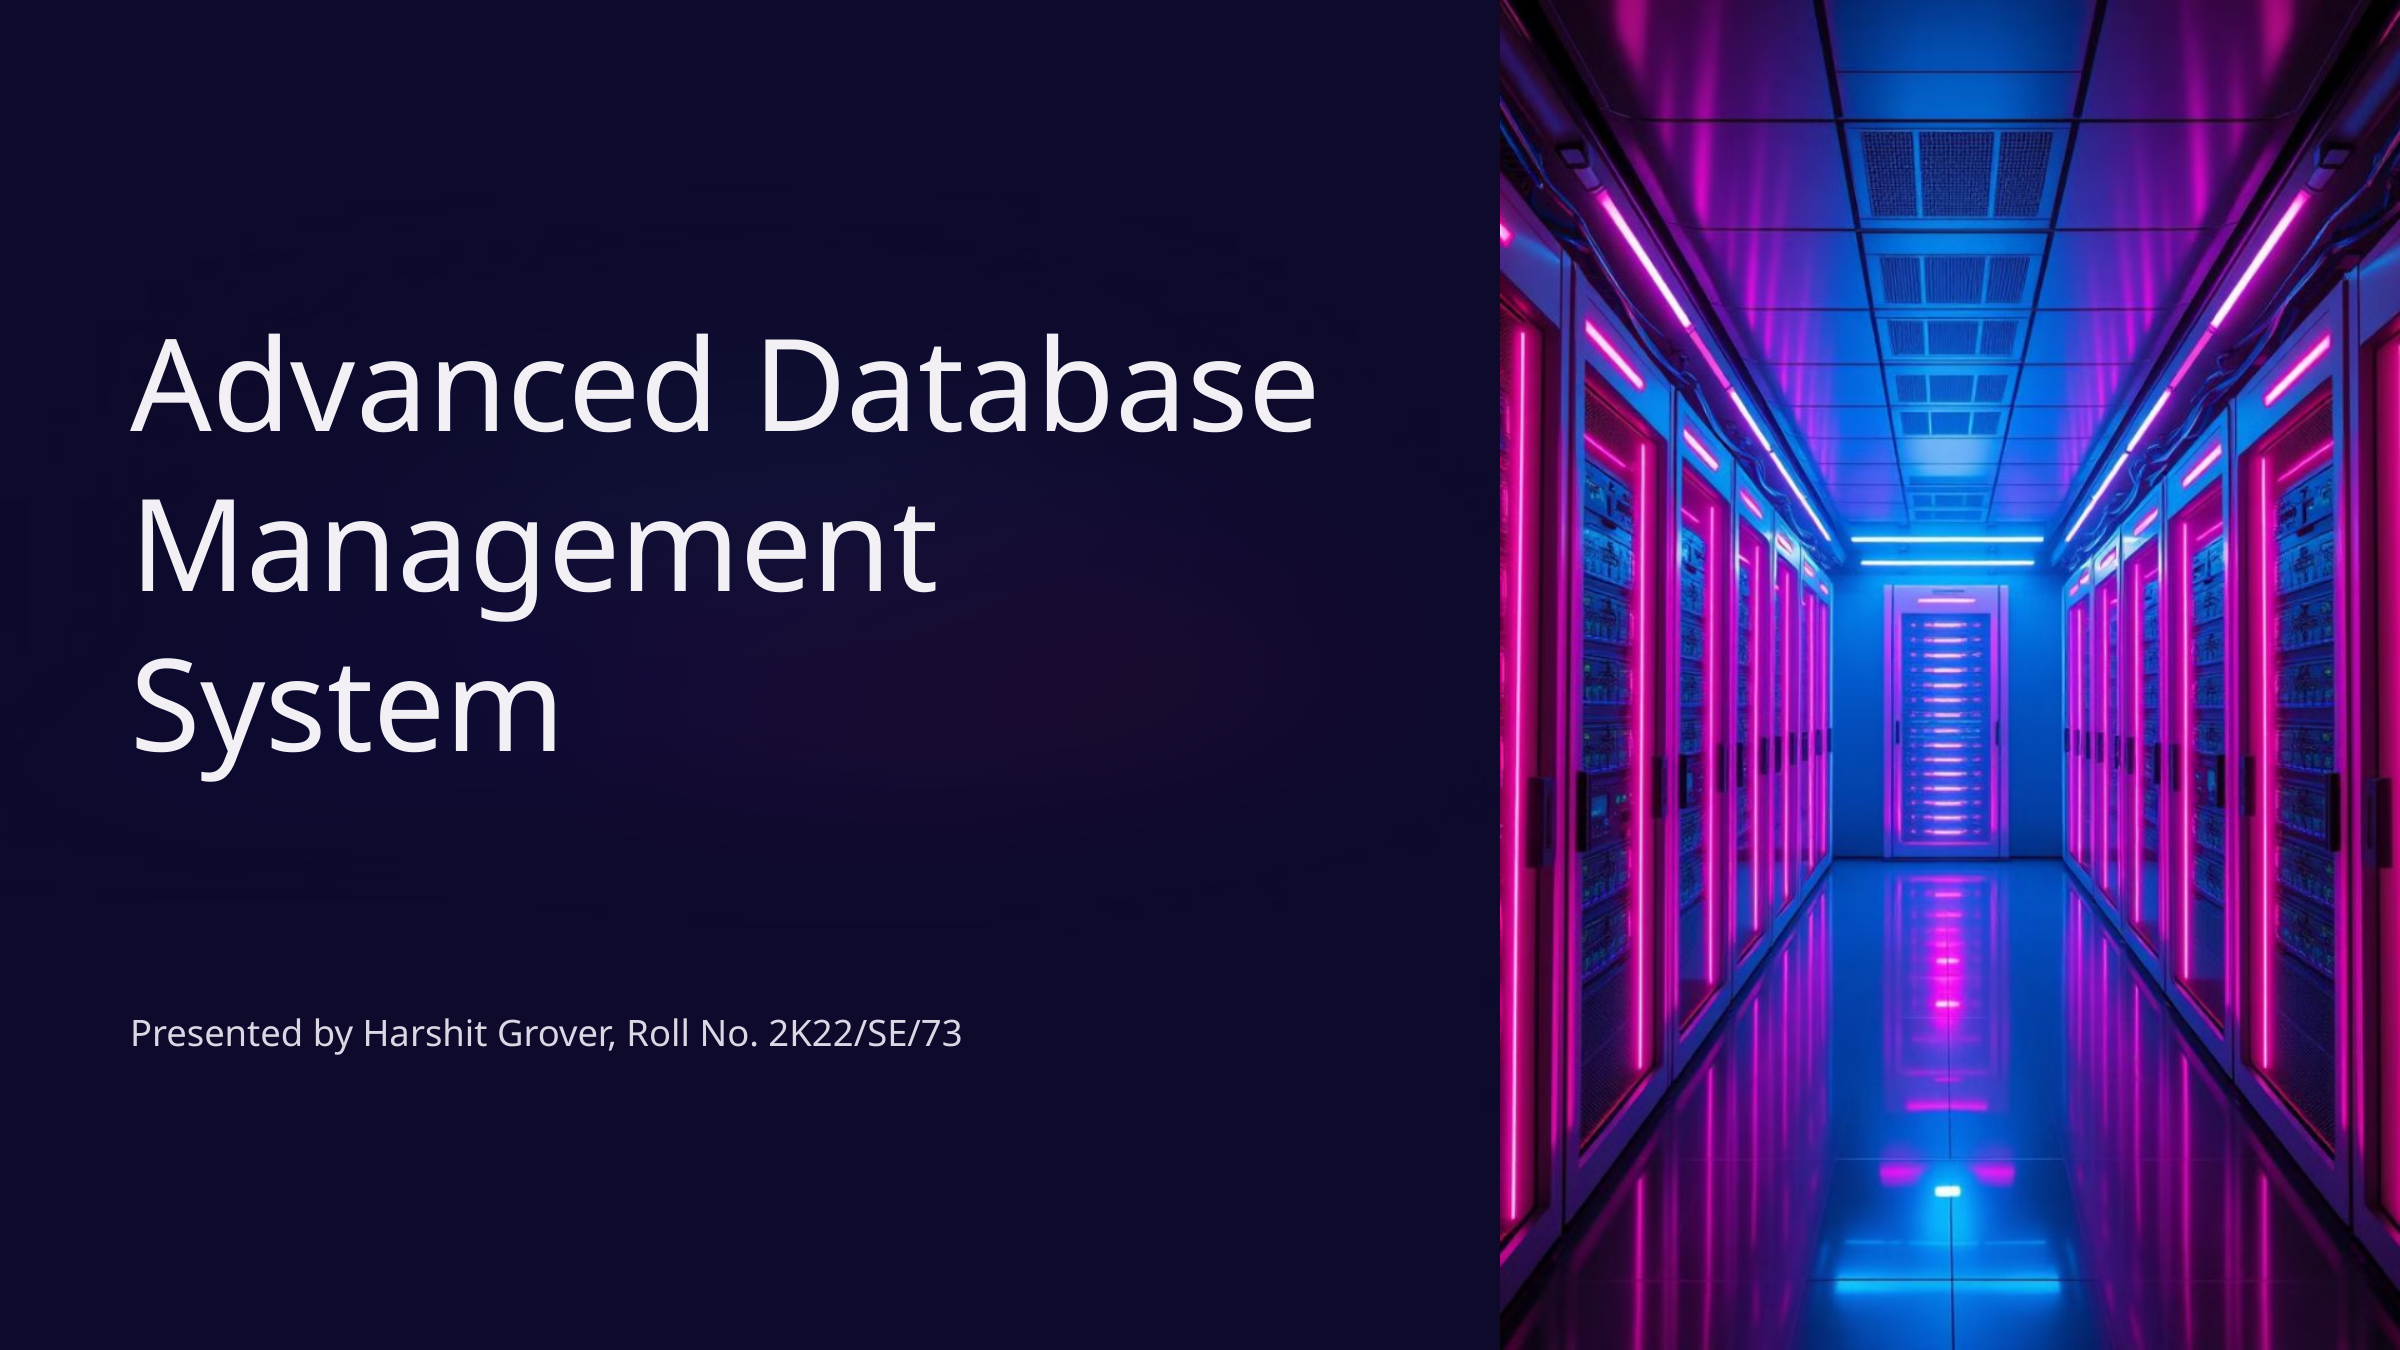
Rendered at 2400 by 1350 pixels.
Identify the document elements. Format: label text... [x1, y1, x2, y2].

text_box Advanced Database Management System [130, 296, 1370, 939]
text_box Presented by Harshit Grover, Roll No. 2K22/SE/73 [130, 994, 1370, 1054]
picture [1499, 0, 2400, 1350]
